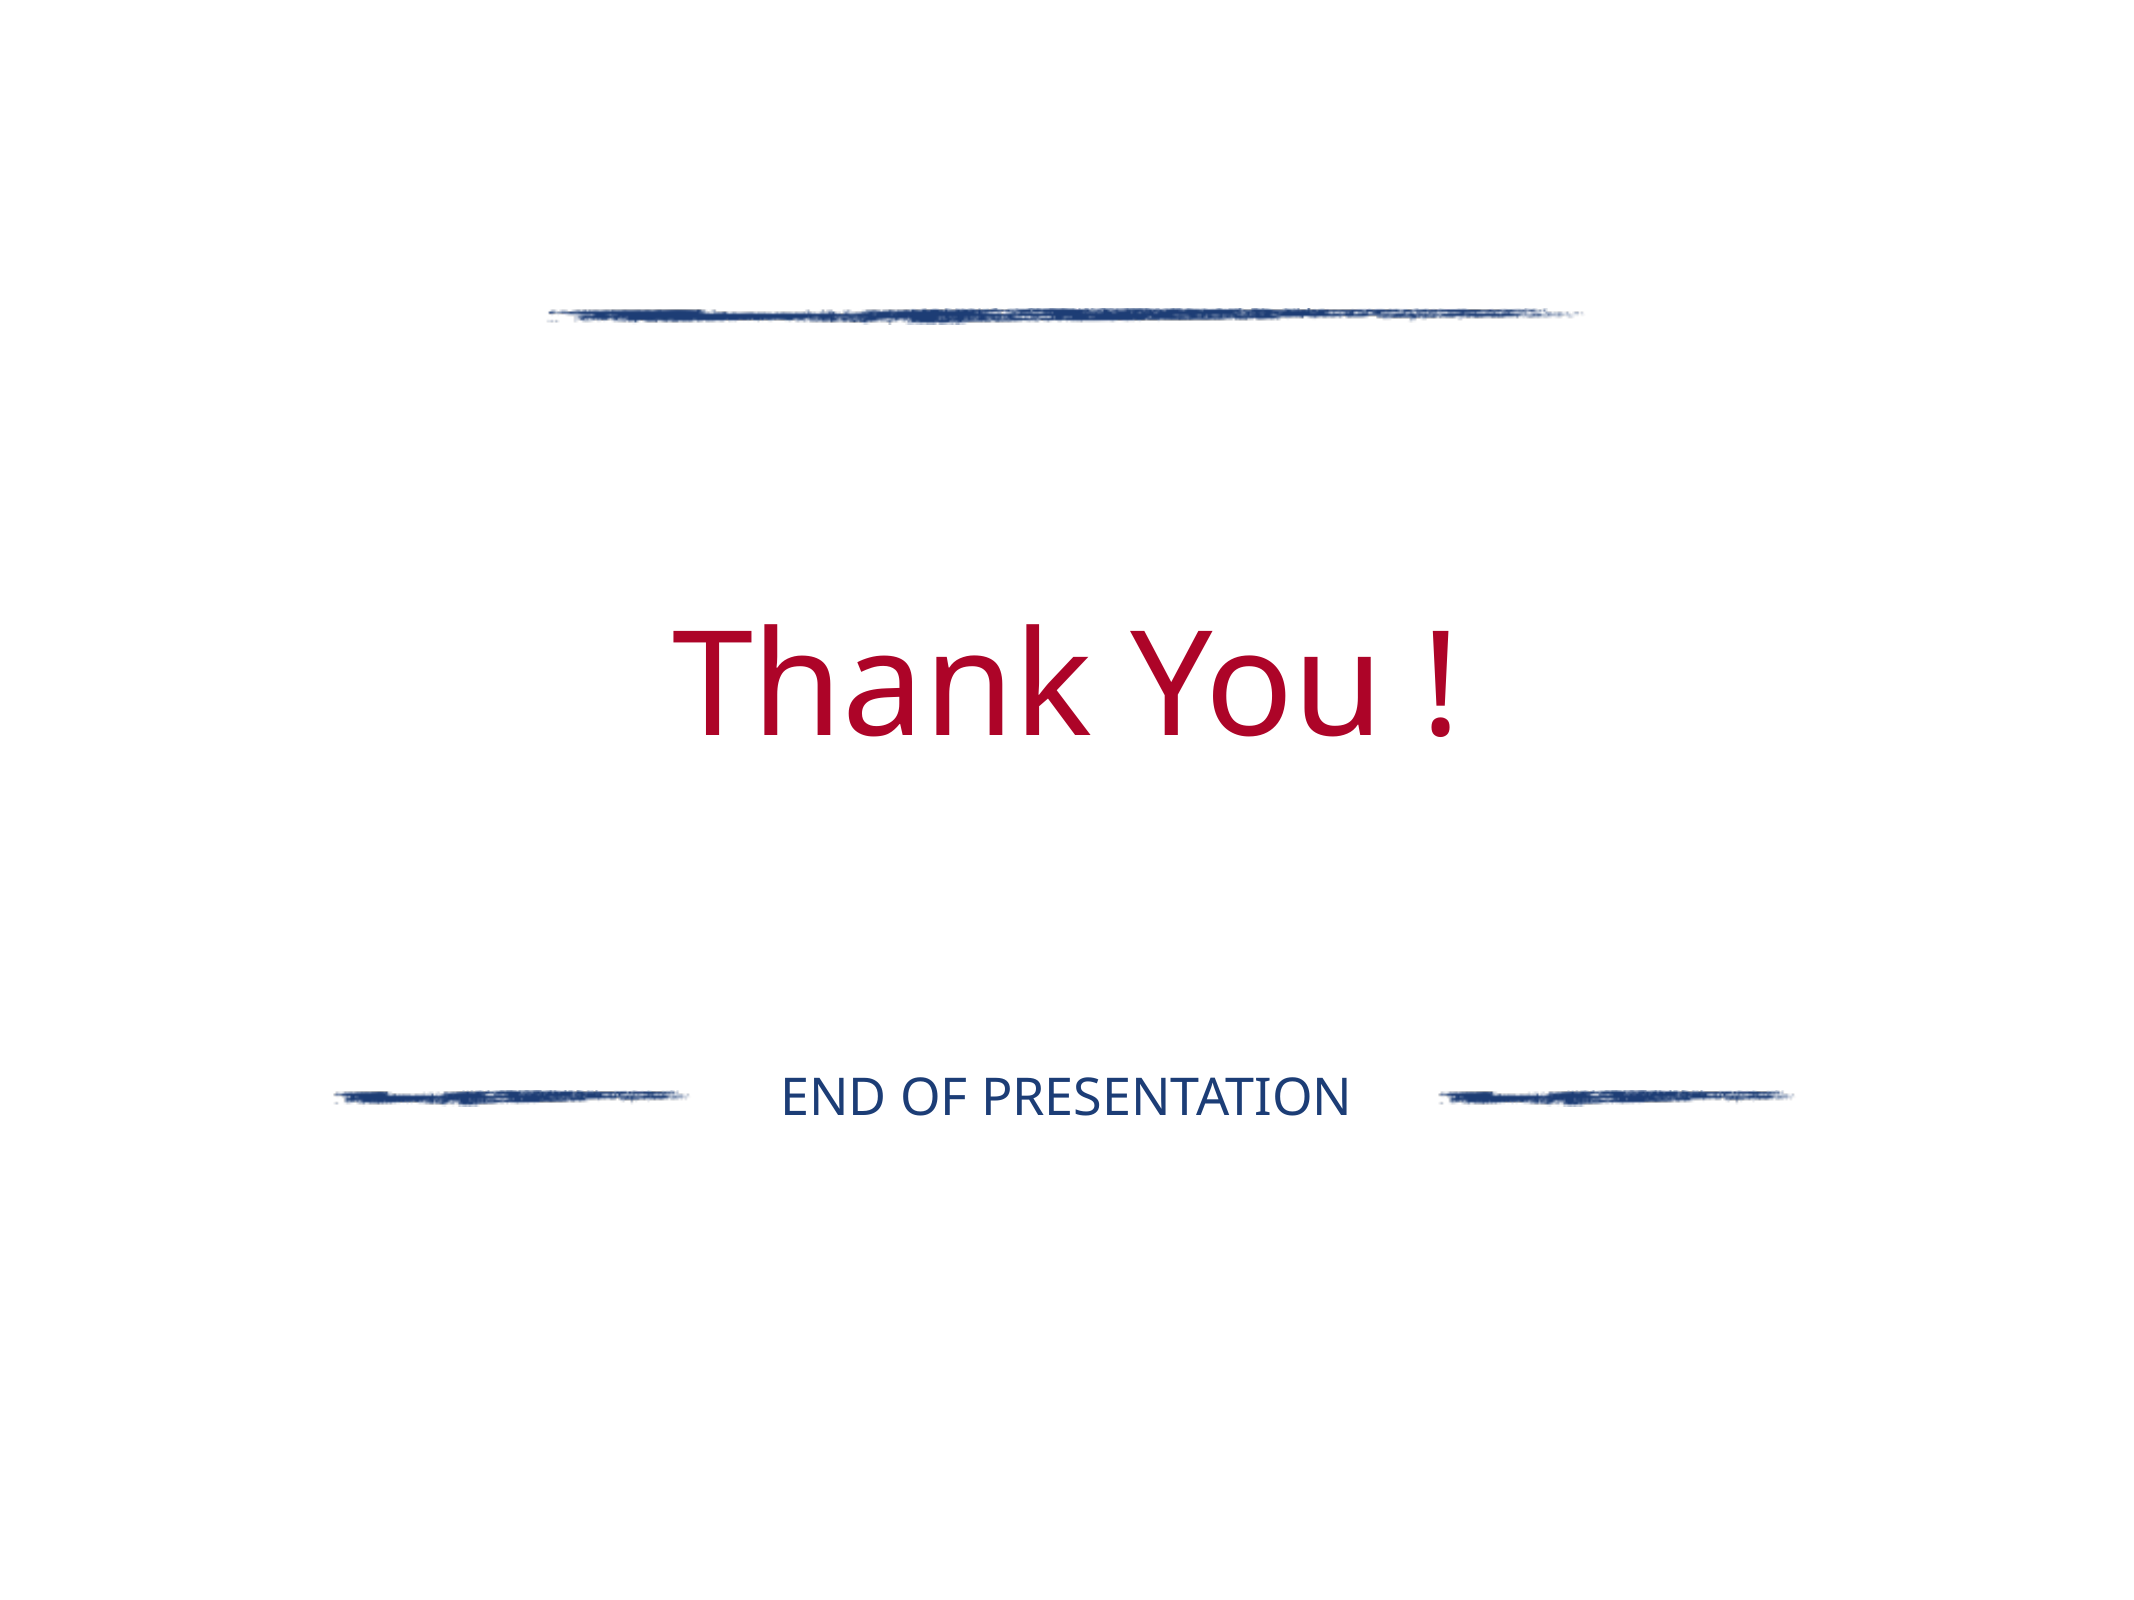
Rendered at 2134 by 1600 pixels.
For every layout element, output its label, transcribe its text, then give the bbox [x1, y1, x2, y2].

text_box Thank You ! [663, 600, 1470, 775]
picture [326, 1089, 702, 1107]
text_box END OF PRESENTATION [772, 1062, 1362, 1135]
picture [537, 307, 1596, 325]
picture [1431, 1089, 1808, 1107]
